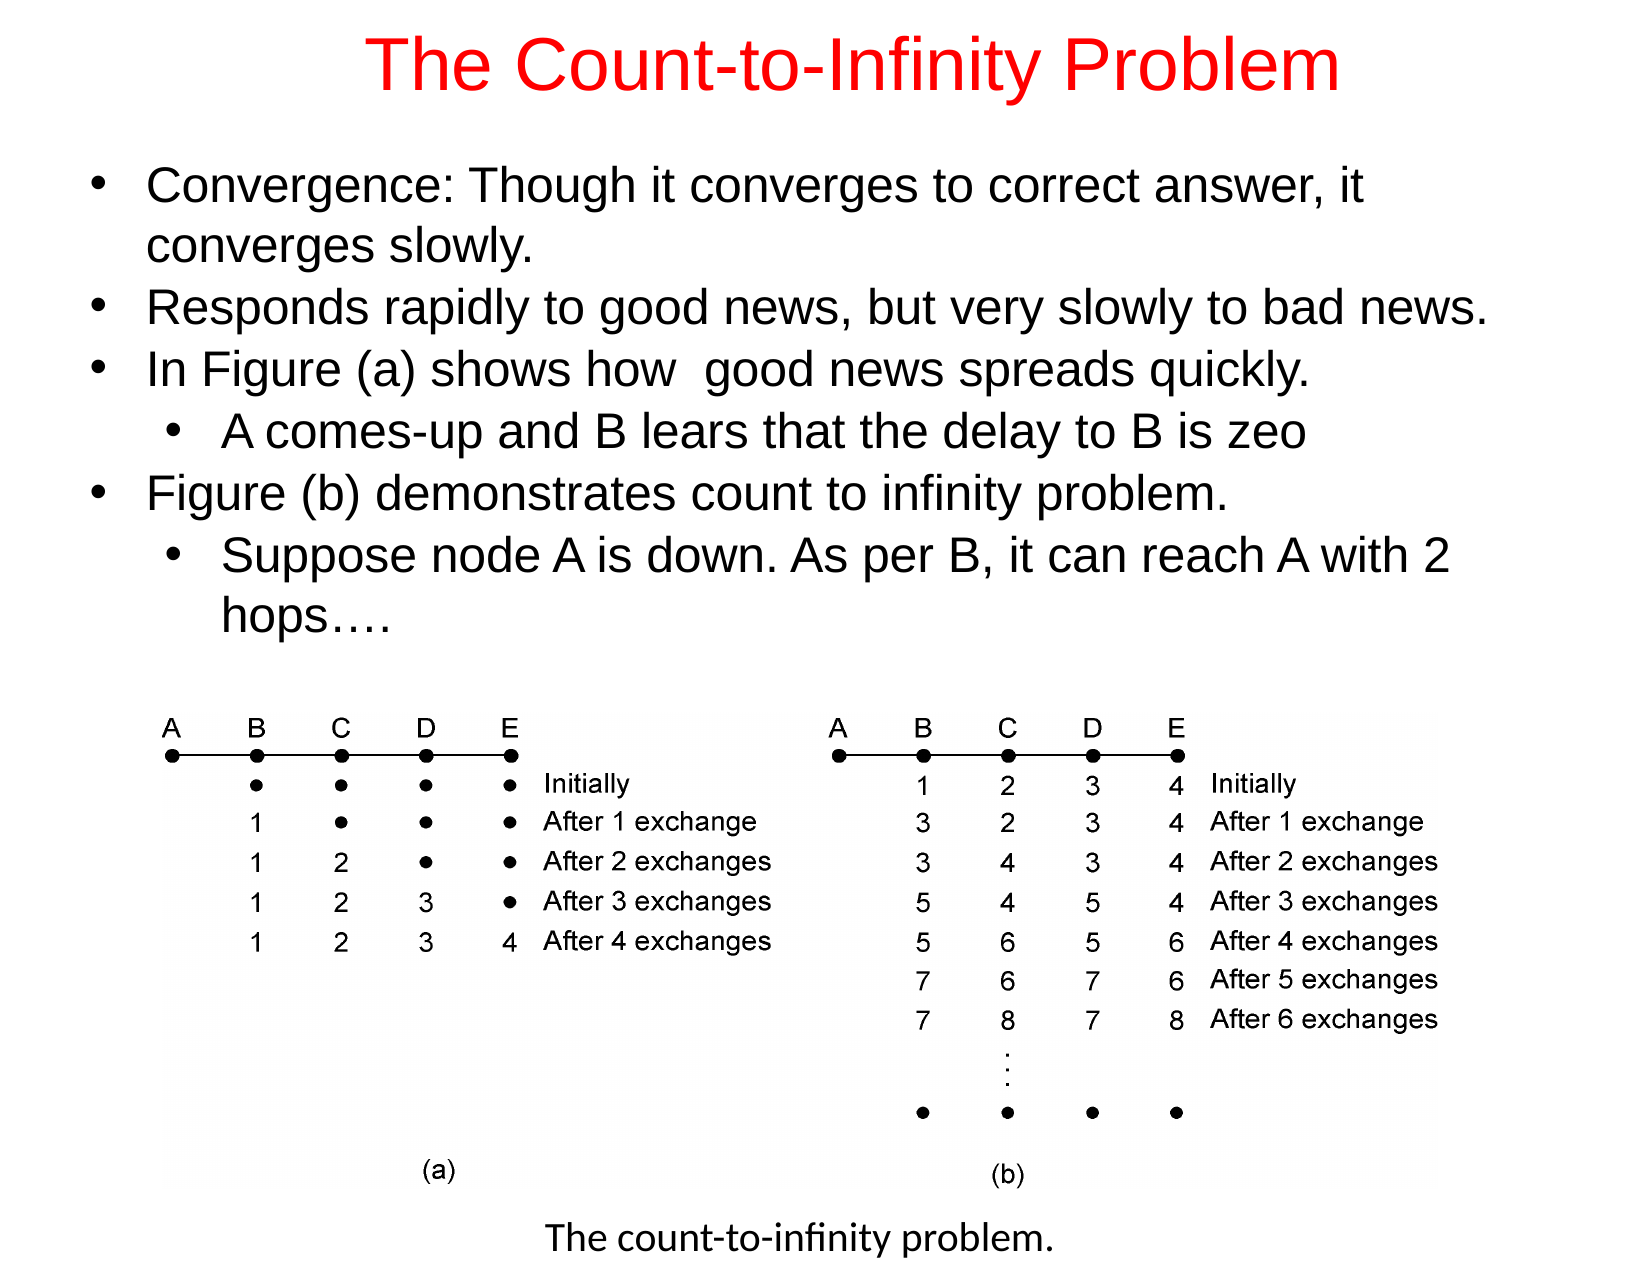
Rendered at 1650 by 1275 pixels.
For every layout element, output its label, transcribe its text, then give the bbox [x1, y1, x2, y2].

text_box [162, 712, 1438, 1263]
text_box Convergence: Though it converges to correct answer, it converges slowly. Responds rapidly to good news, but very slowly to bad news. In Figure (a) shows how good news spreads quickly. A comes-up and B lears that the delay to B is zeo Figure (b) demonstrates count to infinity problem. Suppose node A is down. As per B, it can reach A with 2 hops…. [87, 150, 1513, 643]
title The Count-to-Infinity Problem [362, 12, 1346, 150]
